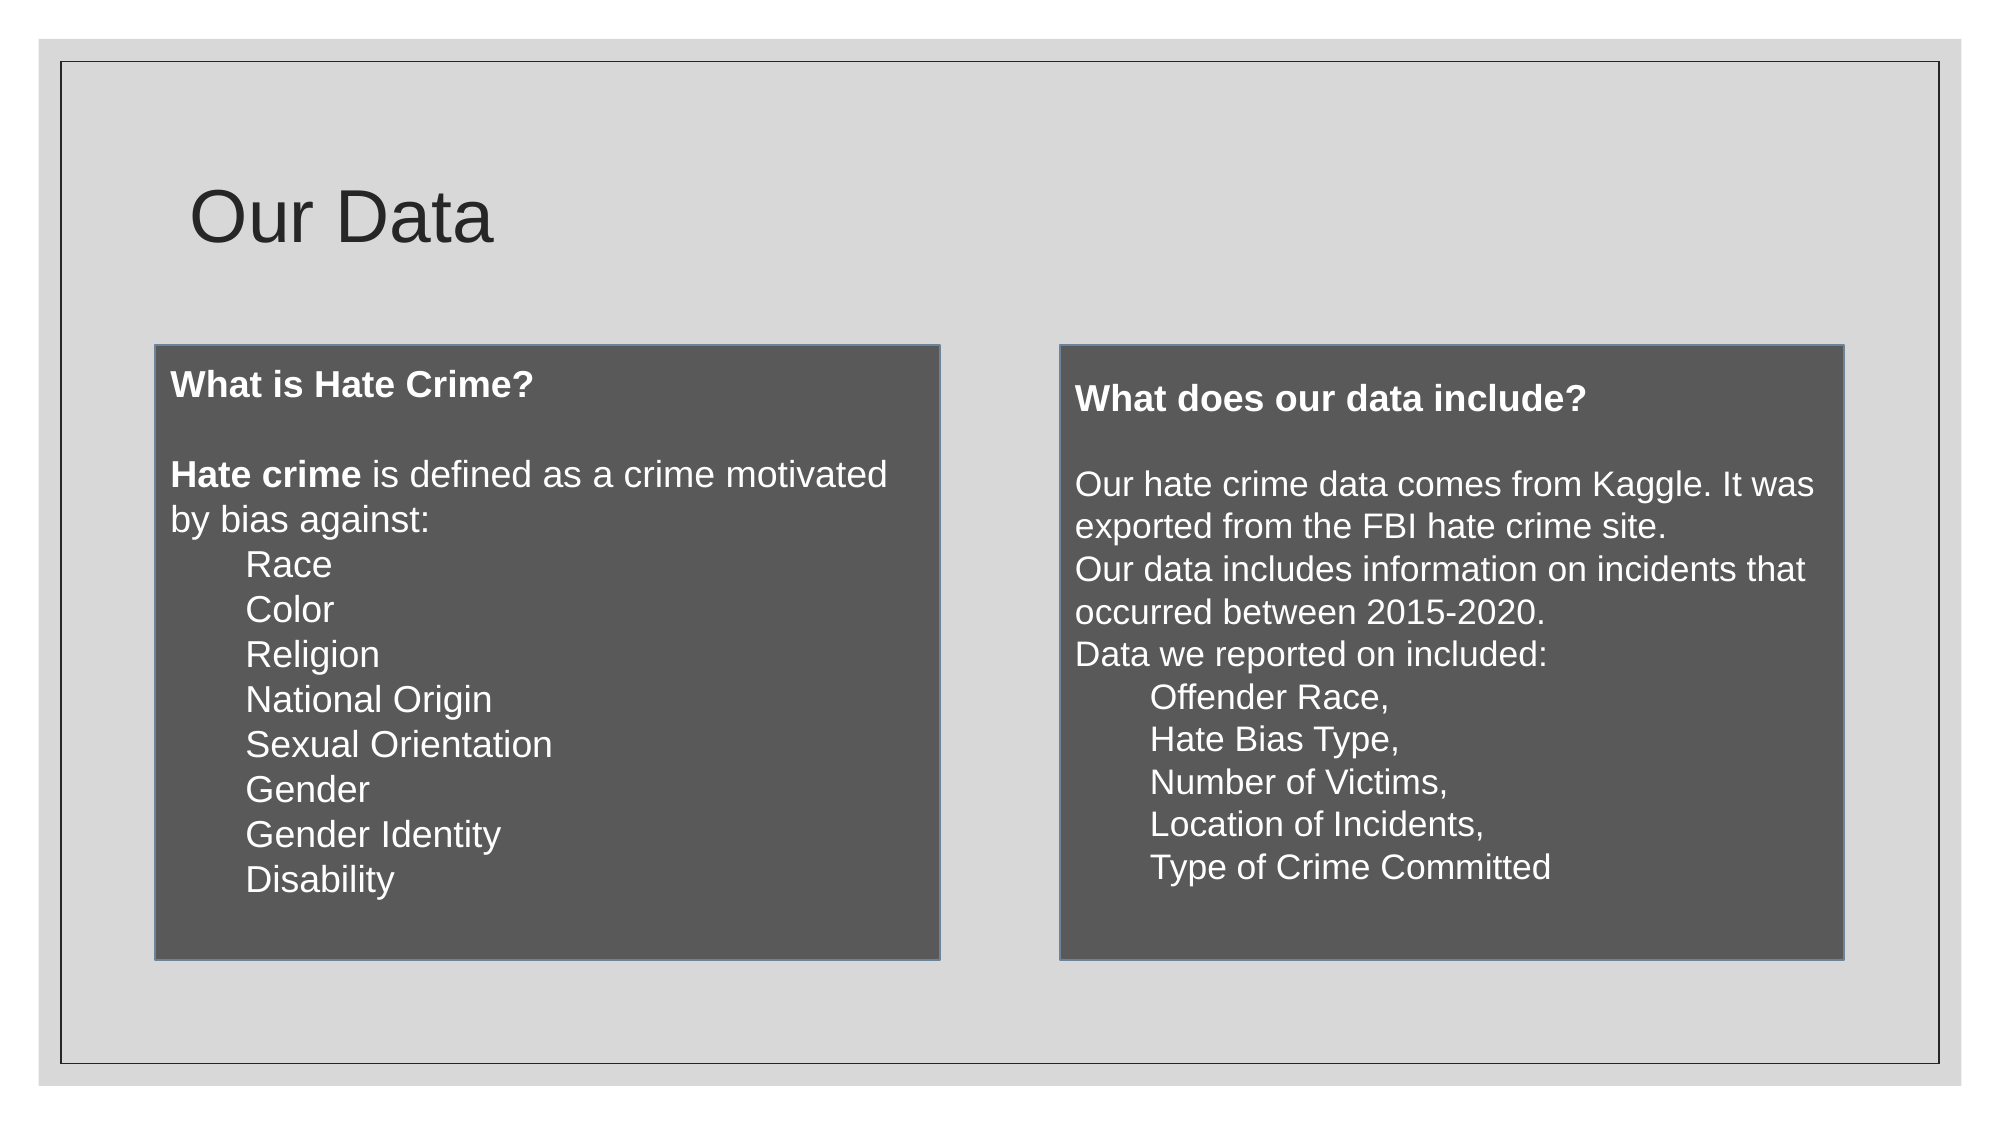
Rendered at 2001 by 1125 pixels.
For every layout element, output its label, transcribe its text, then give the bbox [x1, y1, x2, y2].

title Our Data [174, 105, 1825, 331]
text_box What is Hate Crime? Hate crime is defined as a crime motivated by bias against: Race Color Religion National Origin Sexual Orientation Gender Gender Identity Disability [155, 344, 940, 960]
text_box What does our data include? Our hate crime data comes from Kaggle. It was exported from the FBI hate crime site. Our data includes information on incidents that occurred between 2015-2020. Data we reported on included: Offender Race, Hate Bias Type, Number of Victims, Location of Incidents, Type of Crime Committed [1059, 344, 1845, 960]
